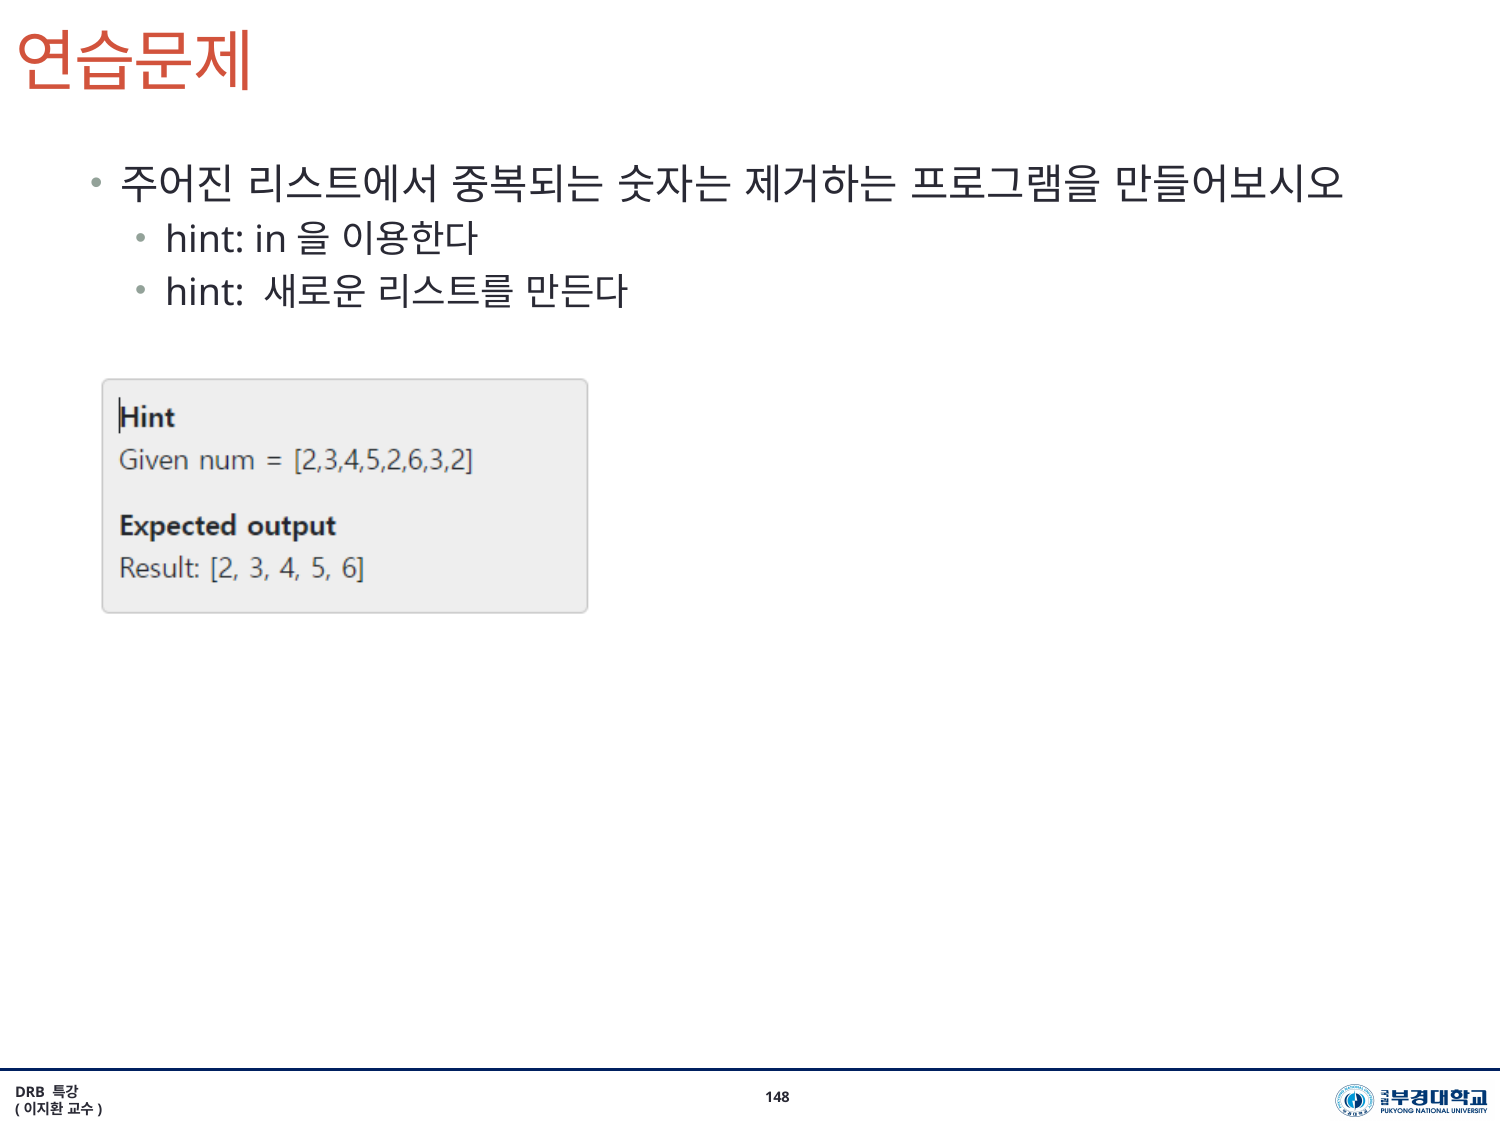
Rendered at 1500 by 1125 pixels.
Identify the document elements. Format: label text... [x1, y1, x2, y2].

picture [93, 374, 601, 629]
title 연습문제 [0, 1, 1500, 116]
picture [1330, 1079, 1495, 1121]
list 주어진 리스트에서 중복되는 숫자는 제거하는 프로그램을 만들어보시오 hint: in을 이용한다 hint: 새로운 리스트를 만든다 [75, 149, 1425, 1033]
slide_number DRB 특강 (이지환 교수) [0, 1082, 303, 1118]
